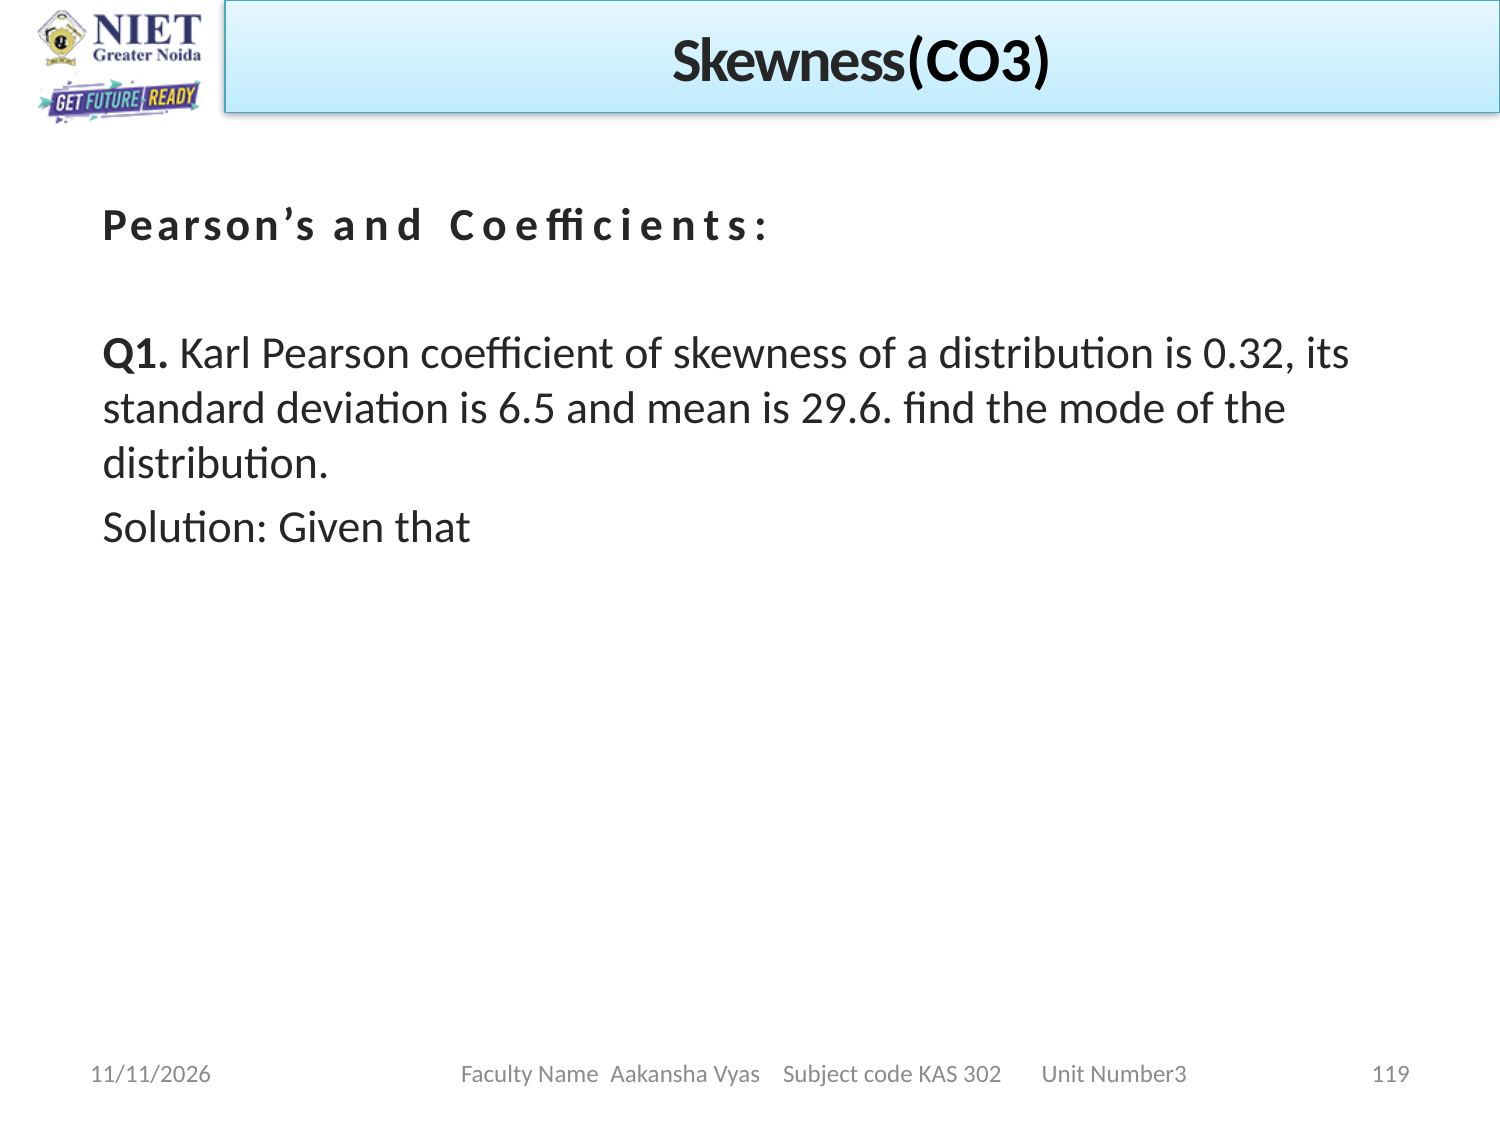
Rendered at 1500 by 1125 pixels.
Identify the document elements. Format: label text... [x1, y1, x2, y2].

footer Faculty Name Aakansha Vyas Subject code KAS 302 Unit Number3 [412, 1042, 1074, 1103]
slide_number 119 [1074, 1042, 1425, 1103]
text_box Skewness(CO3) [238, 0, 1500, 113]
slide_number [75, 1042, 412, 1103]
picture [0, 0, 238, 135]
